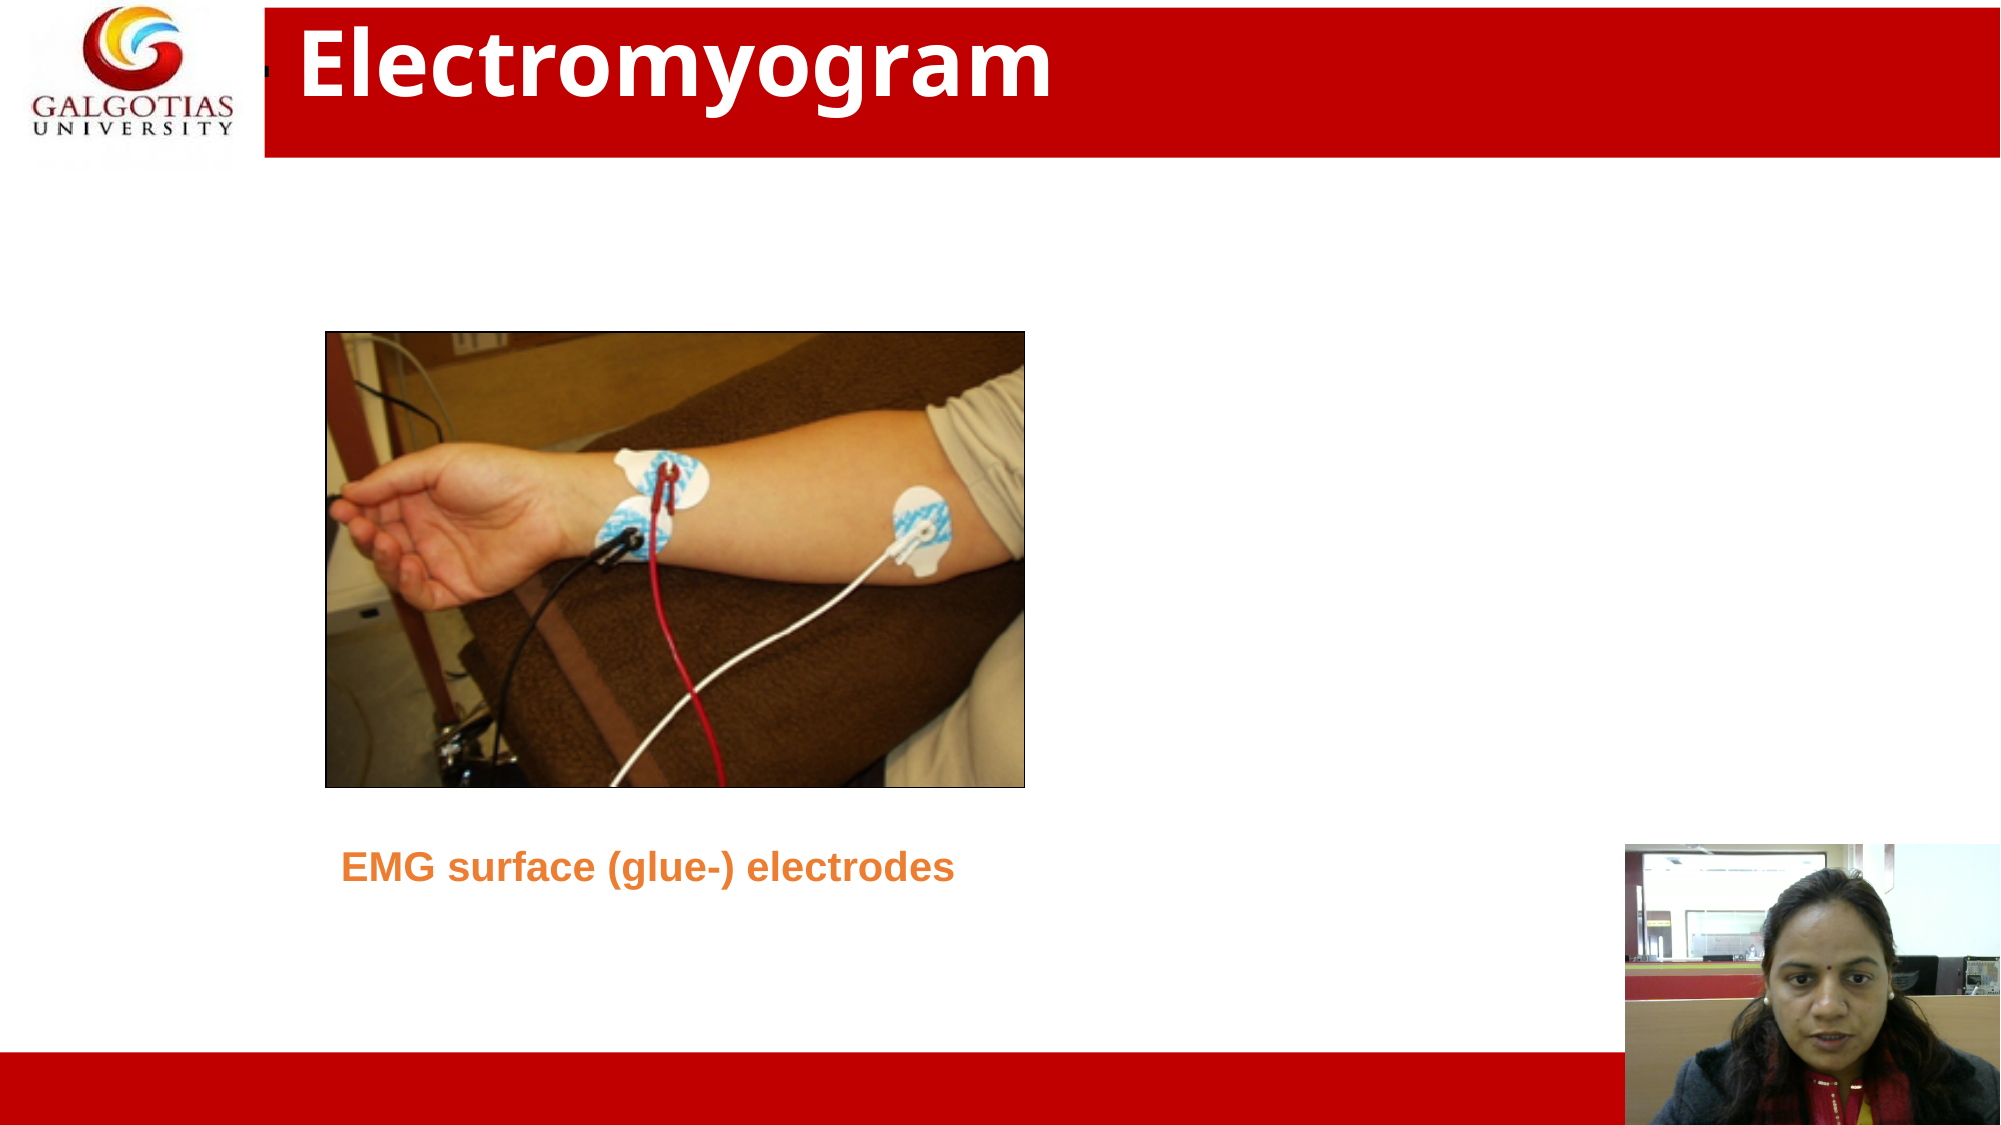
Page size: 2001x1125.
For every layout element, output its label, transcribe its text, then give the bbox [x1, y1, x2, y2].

text_box EMG - Electromyogram [265, 7, 2000, 158]
text_box [0, 1052, 1624, 1125]
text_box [1624, 843, 2000, 1125]
picture [0, 0, 265, 171]
text_box EMG surface (glue-) electrodes [303, 836, 1709, 899]
picture [326, 332, 1024, 787]
